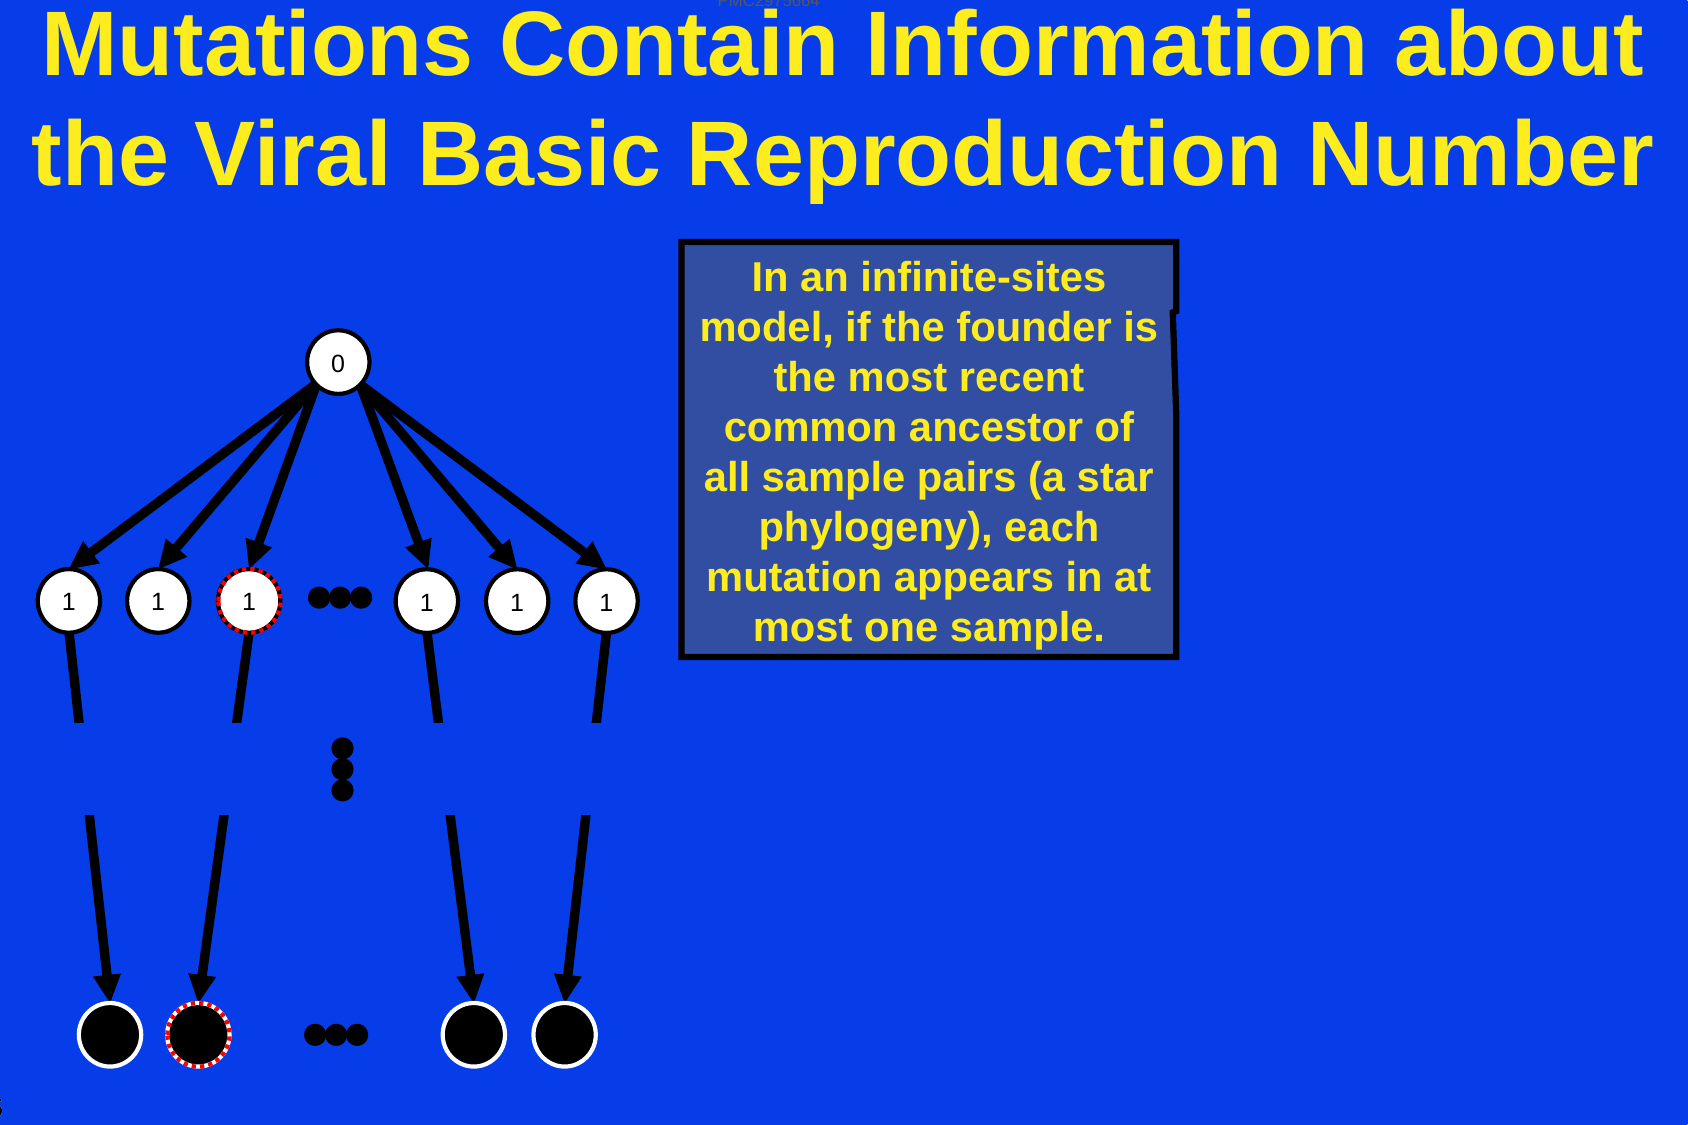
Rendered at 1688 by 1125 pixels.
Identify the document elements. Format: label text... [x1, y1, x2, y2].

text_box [68, 384, 607, 567]
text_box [37, 725, 648, 814]
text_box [68, 822, 607, 1004]
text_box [78, 1002, 597, 1067]
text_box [68, 632, 607, 723]
text_box PMC2975664 [717, 0, 970, 55]
text_box Mutations Contain Information about the Viral Basic Reproduction Number [0, 0, 1688, 188]
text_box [37, 568, 638, 634]
text_box In an infinite-sites model, if the founder is the most recent common ancestor of all sample pairs (a star phylogeny), each mutation appears in at most one sample. [681, 242, 1177, 657]
text_box 0 [307, 330, 370, 383]
